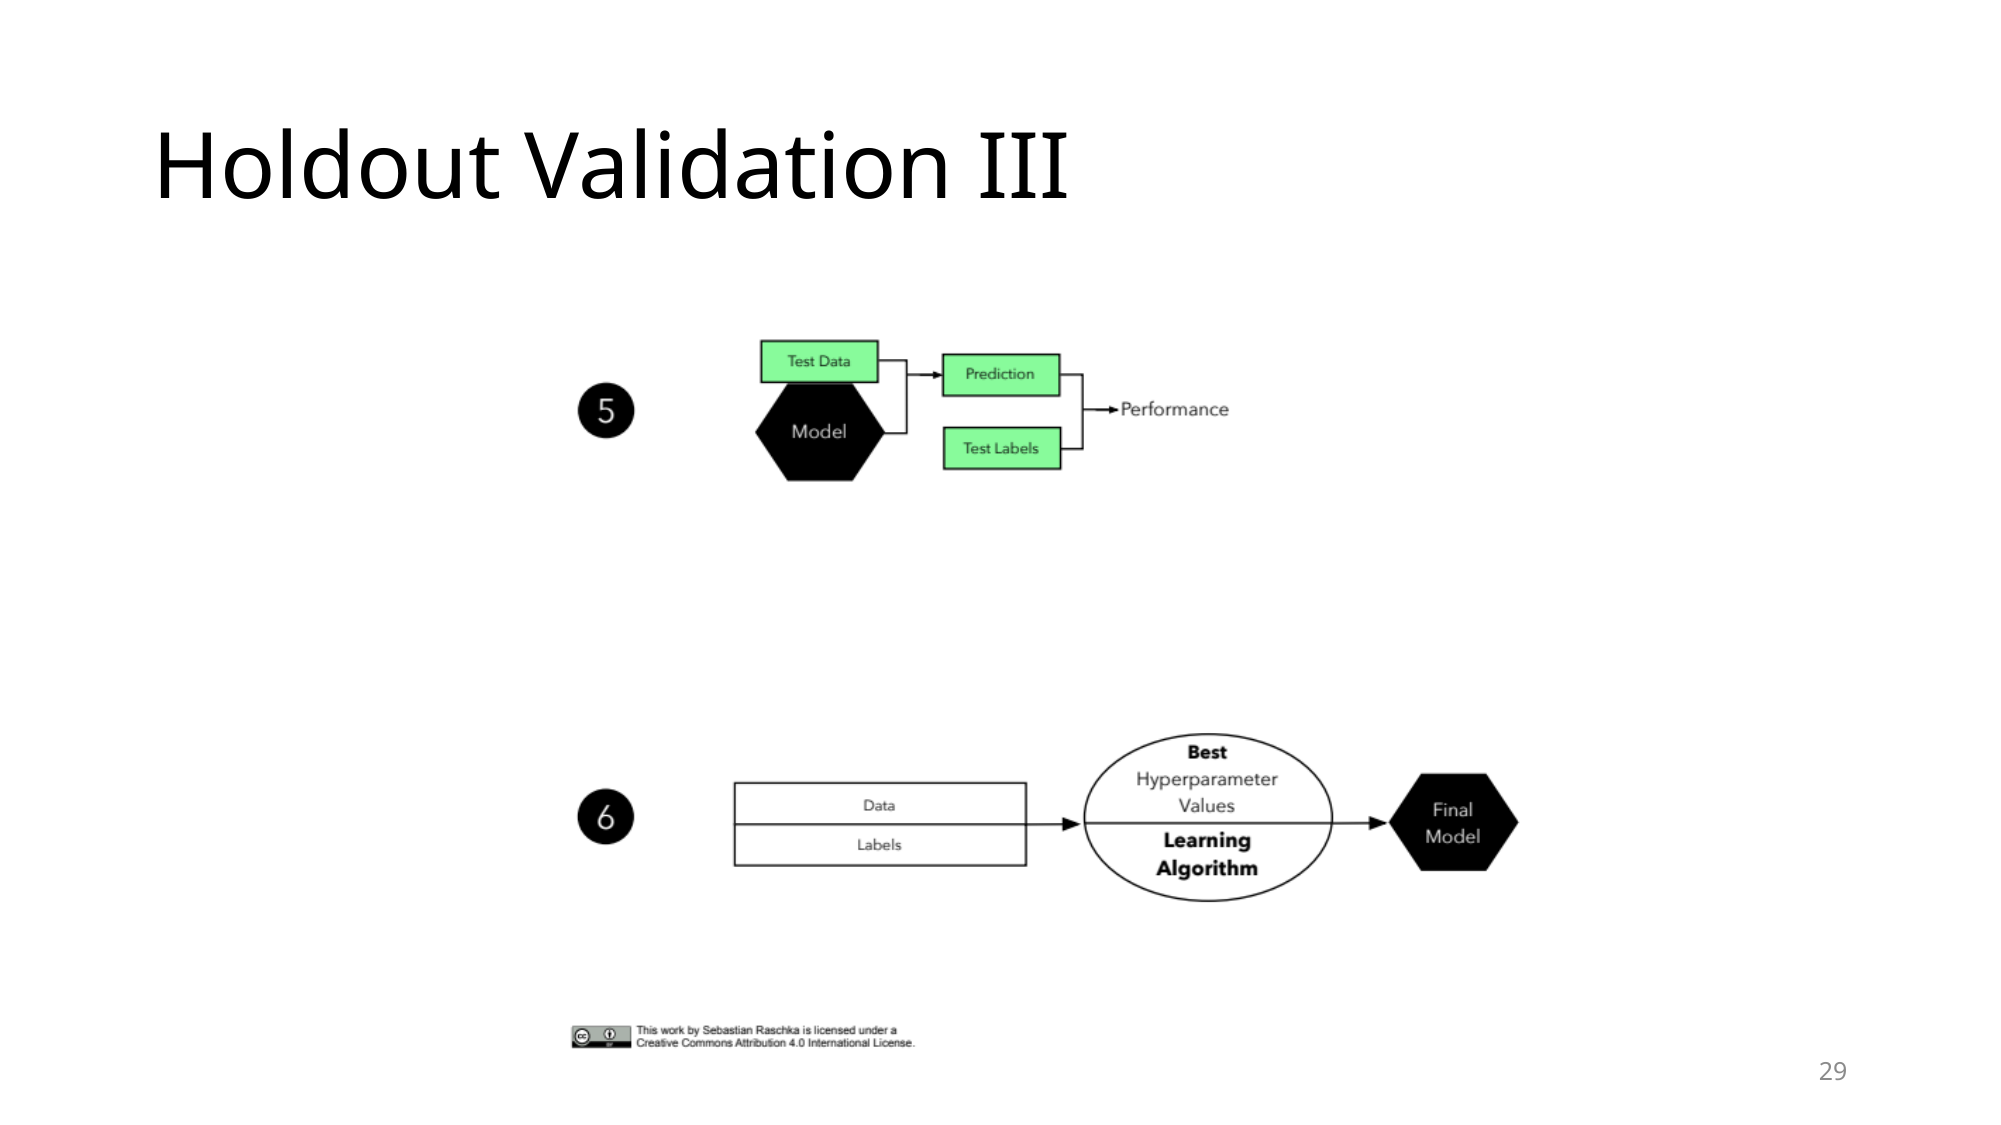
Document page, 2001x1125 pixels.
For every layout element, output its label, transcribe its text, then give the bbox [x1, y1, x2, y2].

picture [430, 259, 1629, 1103]
slide_number 29 [1629, 1042, 1863, 1103]
title Holdout Validation III [137, 59, 1863, 278]
